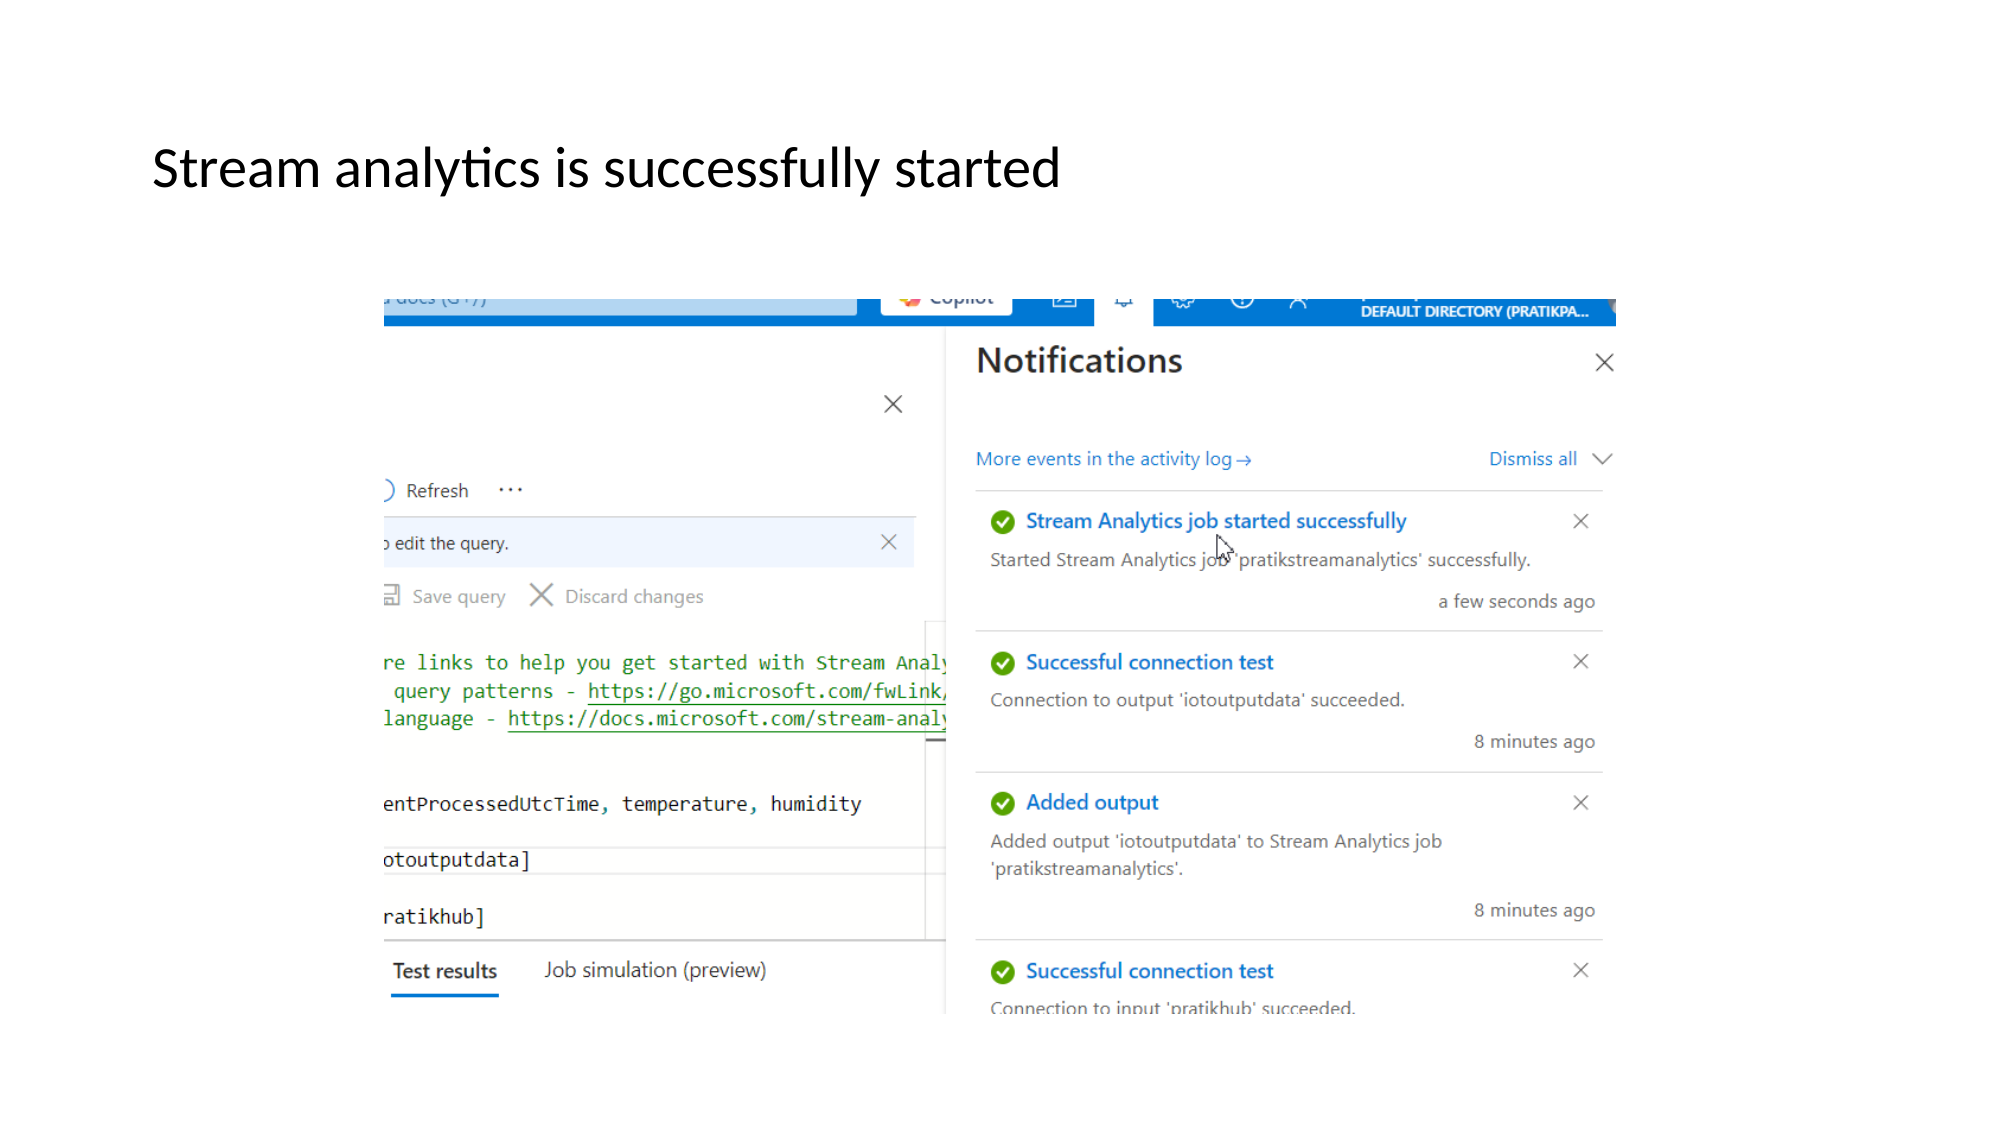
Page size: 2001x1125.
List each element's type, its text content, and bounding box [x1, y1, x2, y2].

title Stream analytics is successfully started [137, 59, 1863, 278]
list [384, 299, 1616, 1014]
